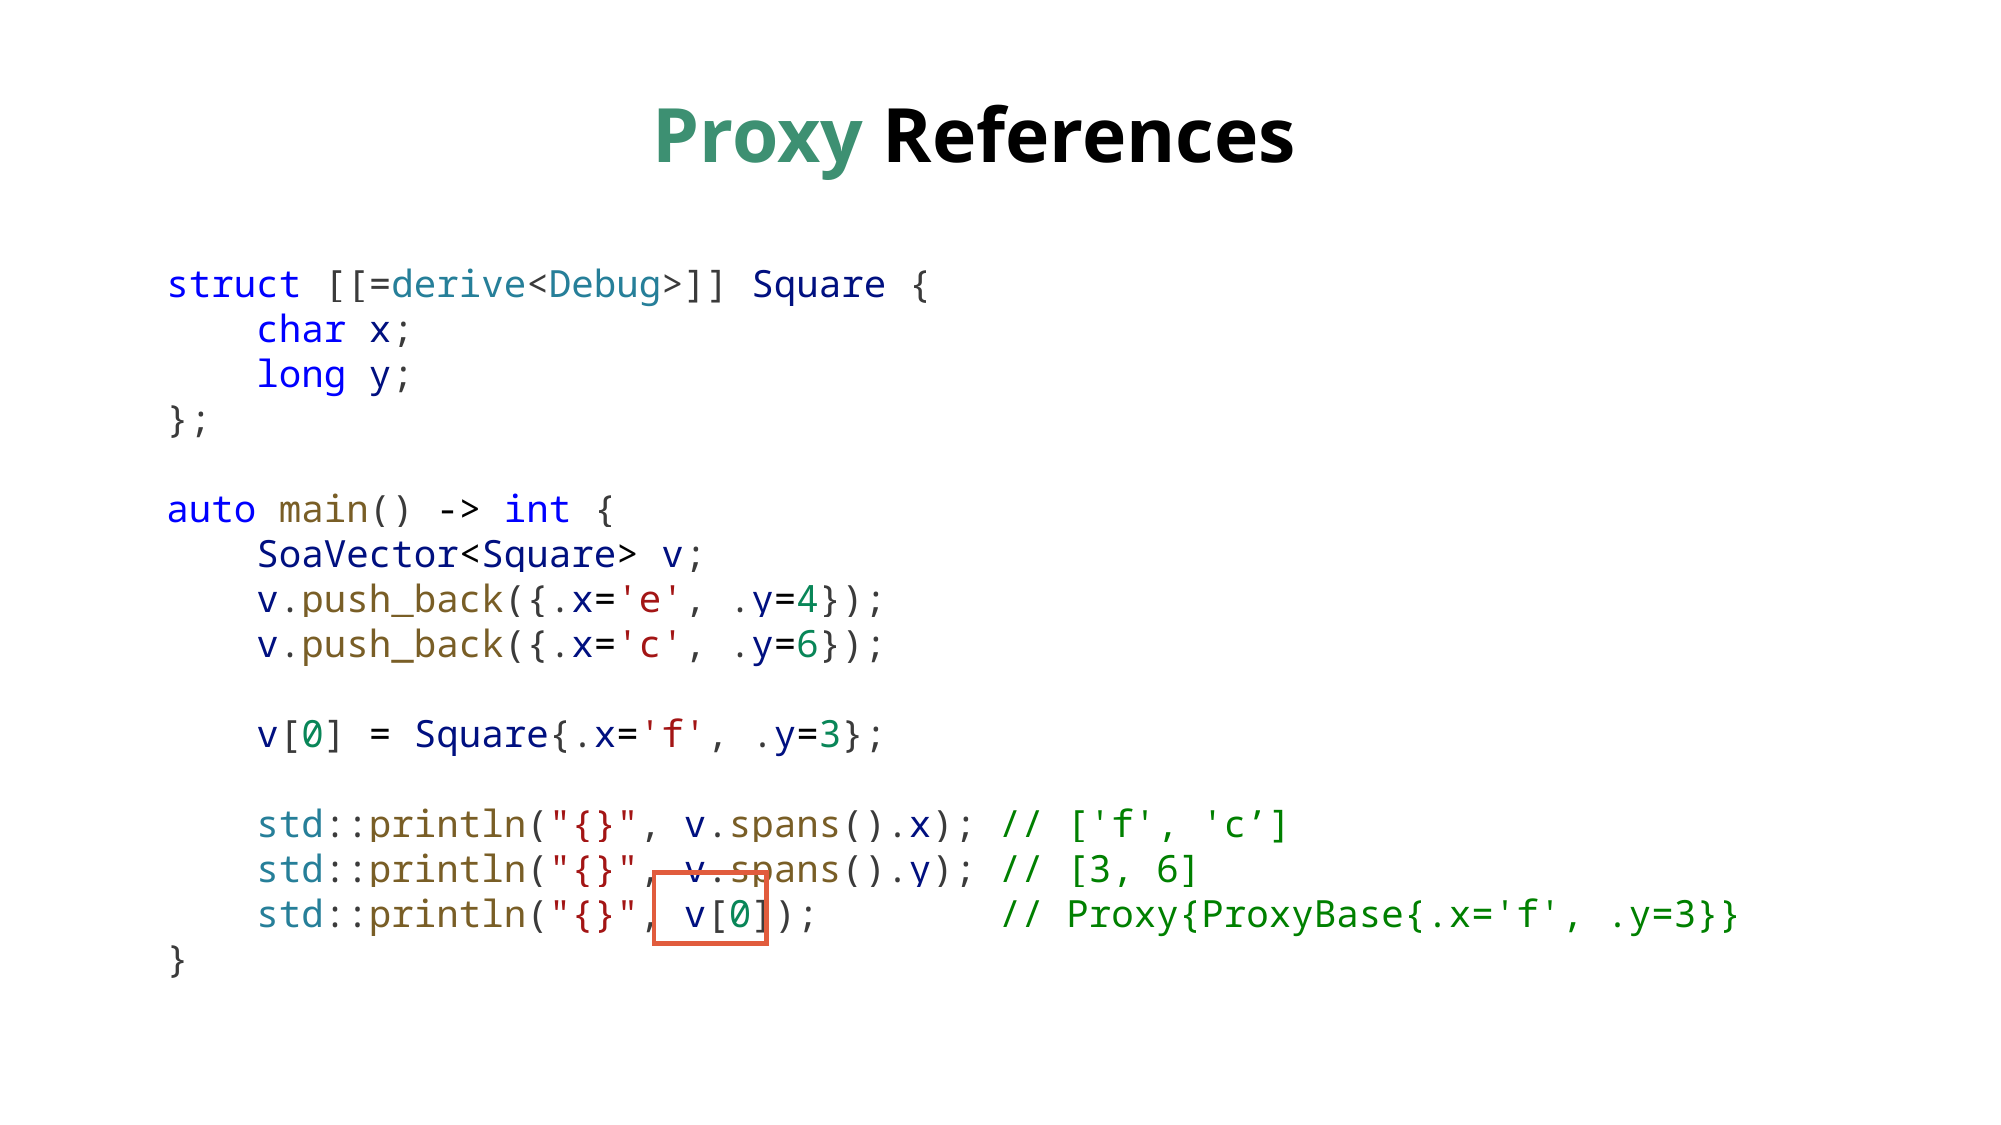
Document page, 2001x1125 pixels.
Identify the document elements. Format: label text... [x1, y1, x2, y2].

text_box struct [[=derive<Debug>]] Square { char x; long y; }; auto main() -> int { SoaVector<Square> v; v.push_back({.x='e', .y=4}); v.push_back({.x='c', .y=6}); v[0] = Square{.x='f', .y=3}; std::println("{}", v.spans().x); // ['f', 'c’] std::println("{}", v.spans().y); // [3, 6] std::println("{}", v[0]); // Proxy{ProxyBase{.x='f', .y=3}} } [151, 252, 1757, 988]
title Proxy References [100, 90, 1849, 276]
text_box [653, 872, 768, 945]
